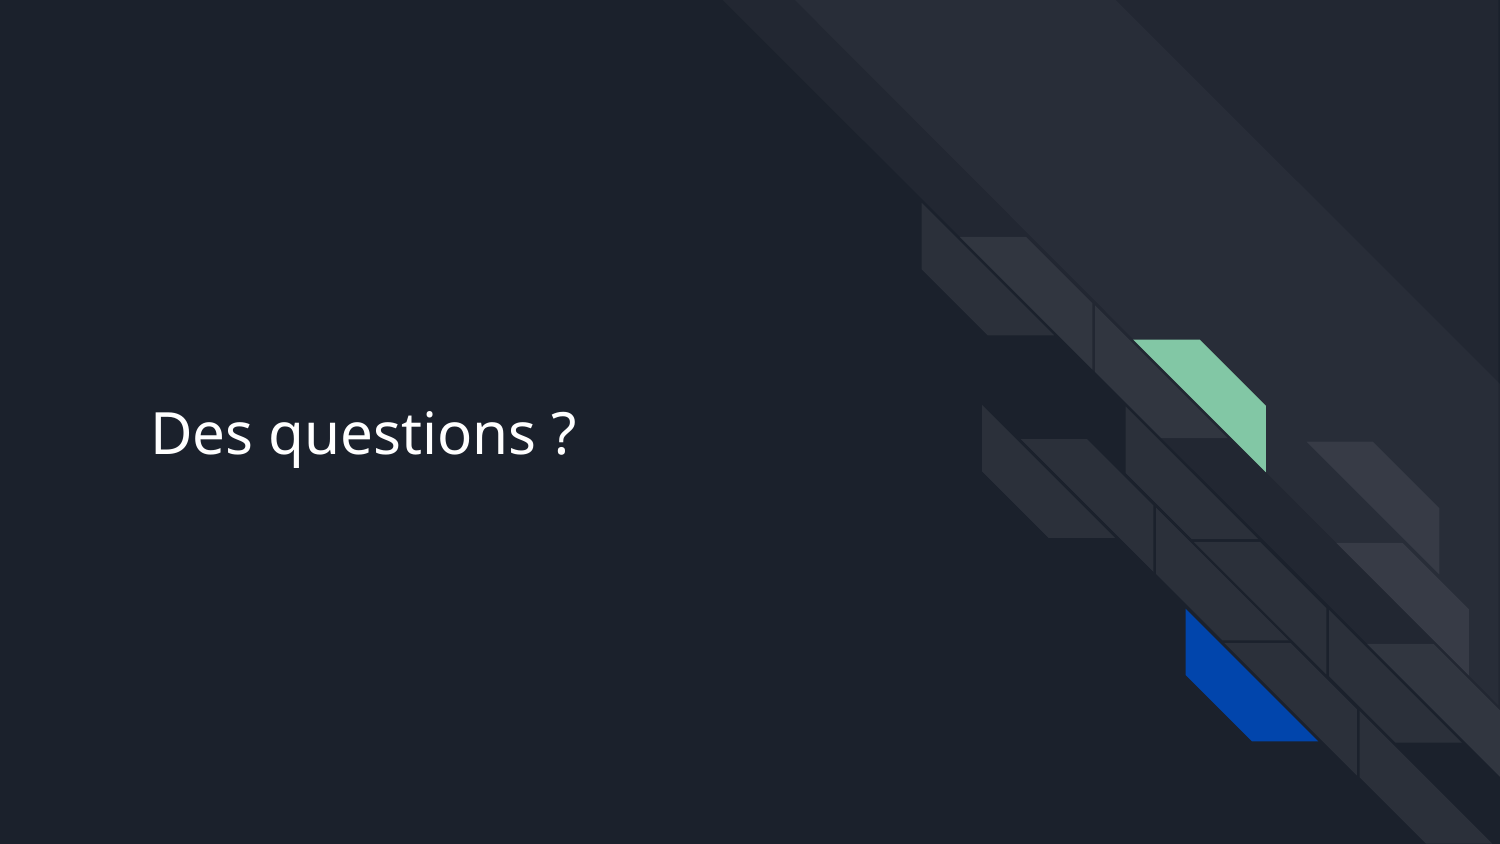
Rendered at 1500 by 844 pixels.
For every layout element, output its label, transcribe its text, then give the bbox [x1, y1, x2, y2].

title Des questions ? [135, 336, 888, 526]
